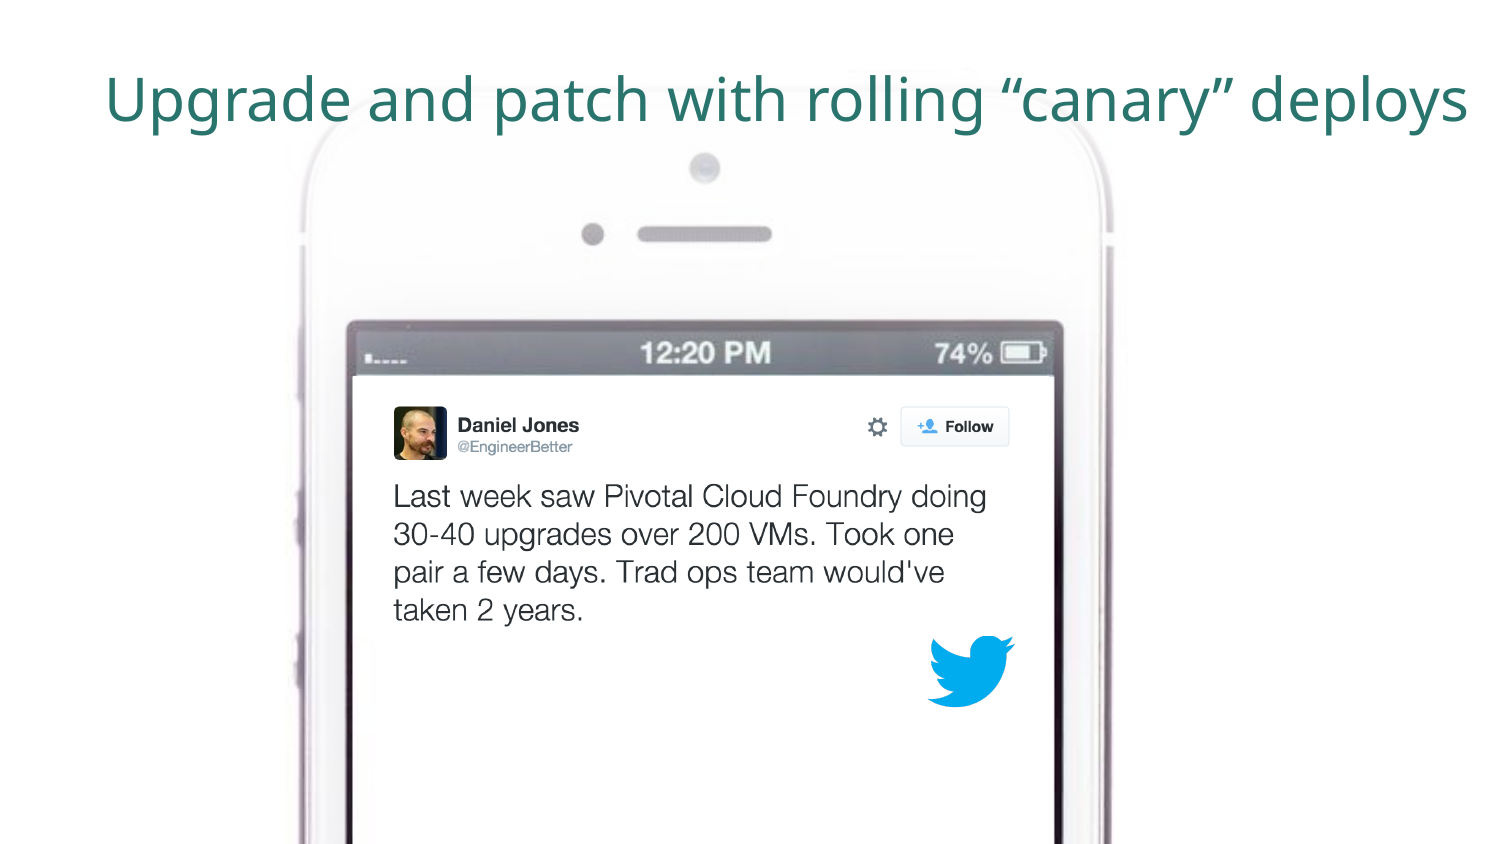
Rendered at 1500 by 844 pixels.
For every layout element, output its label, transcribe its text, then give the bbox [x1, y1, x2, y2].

title Upgrade and patch with rolling “canary” deploys [1277, 53, 1500, 129]
title Upgrade and patch with rolling “canary” deploys [60, 53, 164, 129]
picture [169, 0, 1273, 844]
